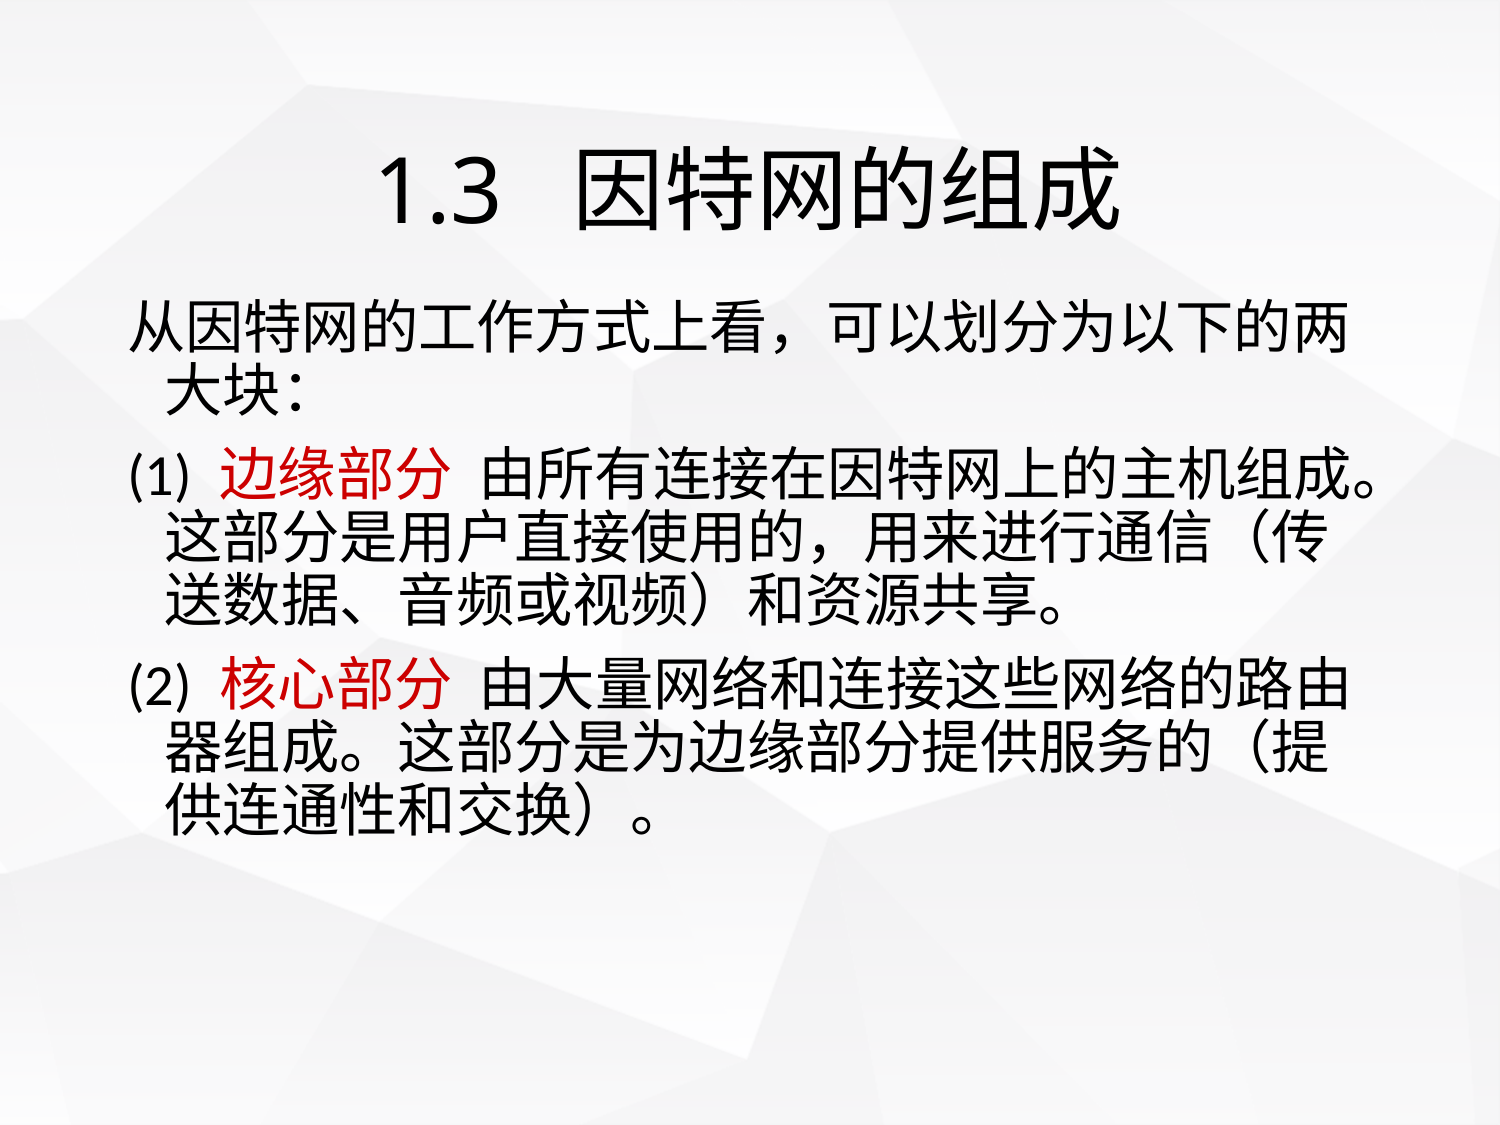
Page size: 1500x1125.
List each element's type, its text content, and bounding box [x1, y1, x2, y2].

title 1.3 因特网的组成 [188, 113, 1329, 275]
list 从因特网的工作方式上看，可以划分为以下的两大块： (1) 边缘部分 由所有连接在因特网上的主机组成。这部分是用户直接使用的，用来进行通信（传送数据、音频或视频）和资源共享。 (2) 核心部分 由大量网络和连接这些网络的路由器组成。这部分是为边缘部分提供服务的（提供连通性和交换）。 [112, 290, 1388, 1071]
picture [0, 0, 1500, 1125]
